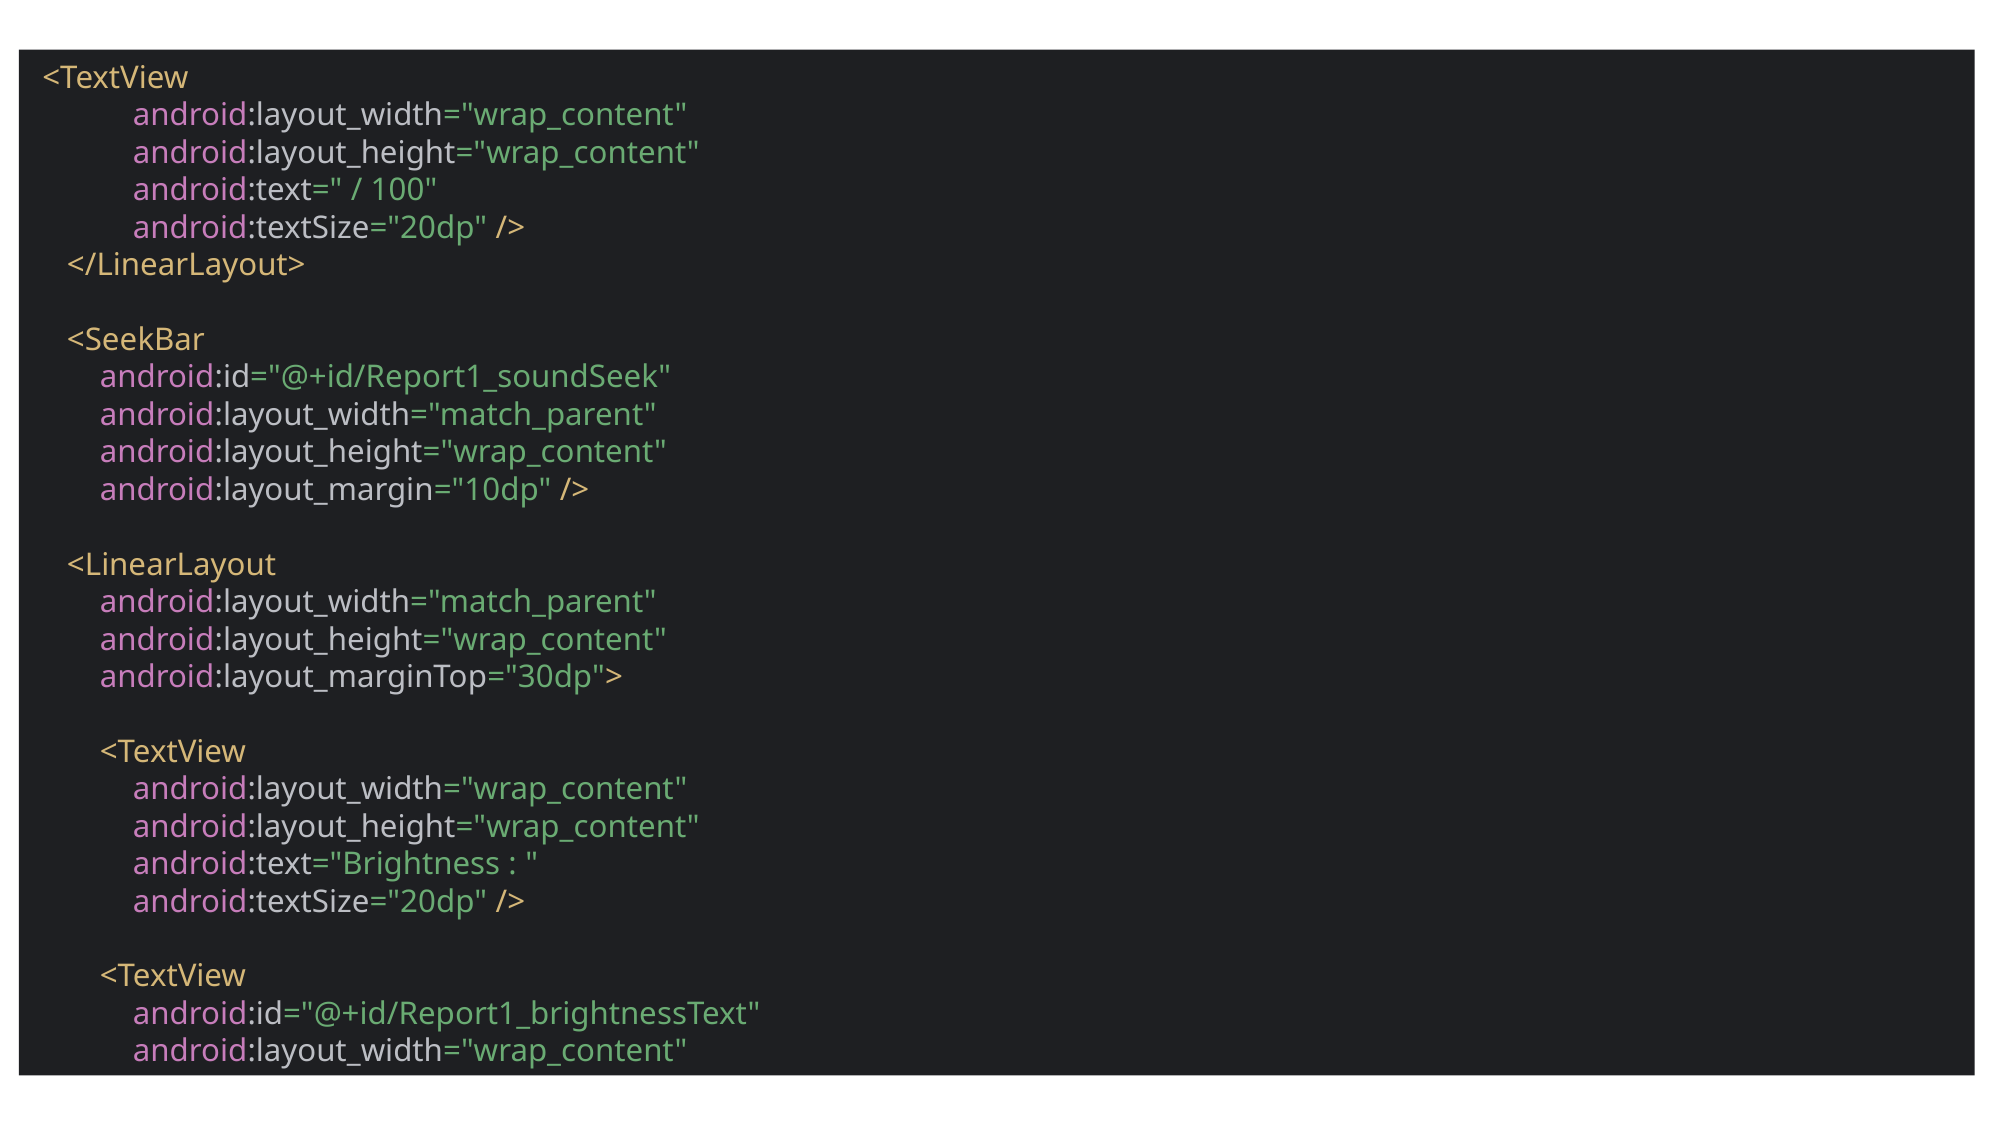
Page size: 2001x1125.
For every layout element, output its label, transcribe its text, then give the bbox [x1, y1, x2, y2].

text_box <TextView android:layout_width="wrap_content" android:layout_height="wrap_content" android:text=" / 100" android:textSize="20dp" /> </LinearLayout> <SeekBar android:id="@+id/Report1_soundSeek" android:layout_width="match_parent" android:layout_height="wrap_content" android:layout_margin="10dp" /> <LinearLayout android:layout_width="match_parent" android:layout_height="wrap_content" android:layout_marginTop="30dp"> <TextView android:layout_width="wrap_content" android:layout_height="wrap_content" android:text="Brightness : " android:textSize="20dp" /> <TextView android:id="@+id/Report1_brightnessText" android:layout_width="wrap_content" [18, 49, 1975, 1076]
